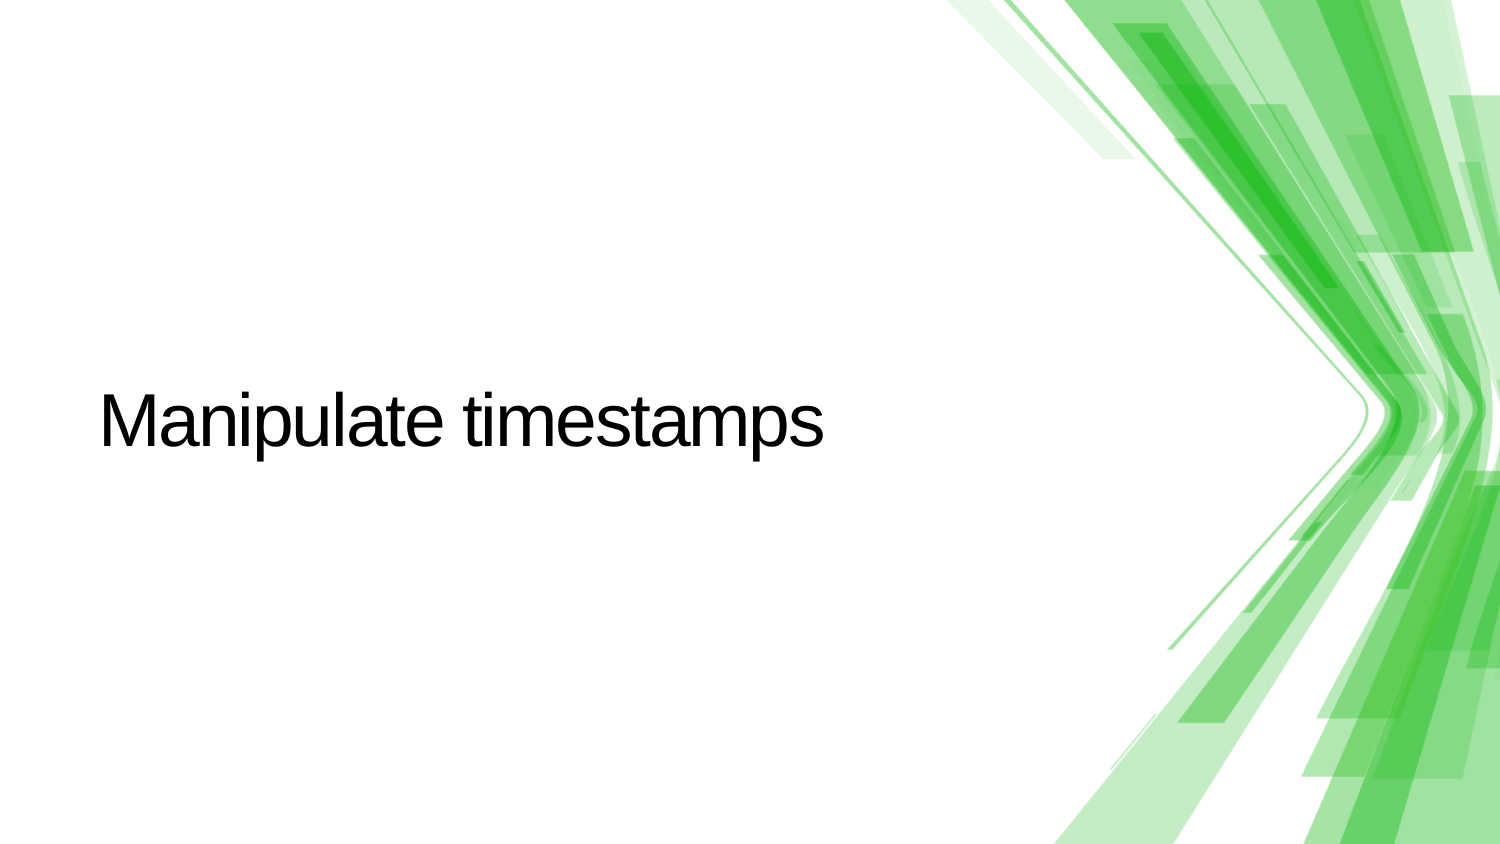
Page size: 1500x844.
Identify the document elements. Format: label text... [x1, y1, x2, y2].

picture [945, 0, 1500, 844]
title Manipulate timestamps [98, 246, 1046, 599]
